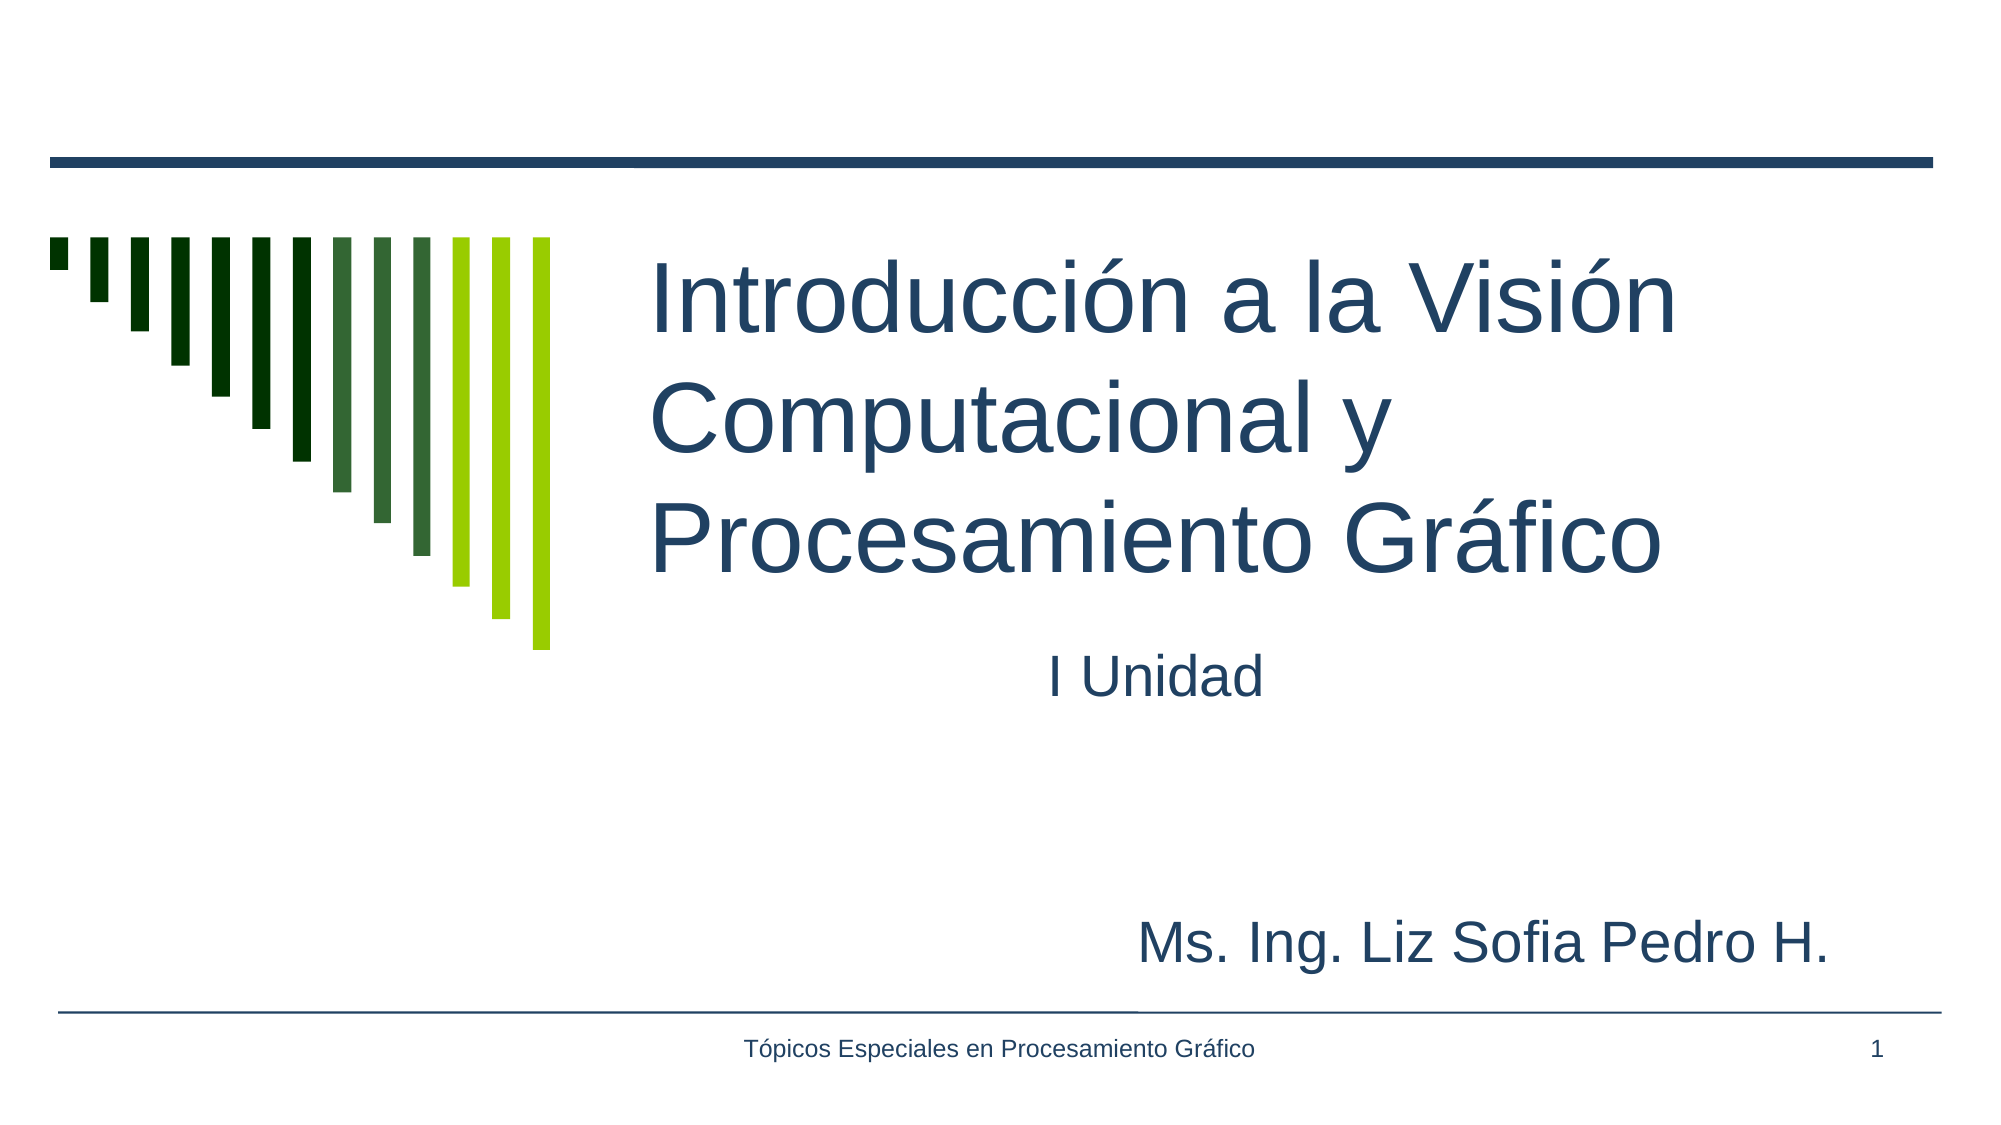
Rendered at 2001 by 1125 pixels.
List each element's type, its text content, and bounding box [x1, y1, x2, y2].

text_box I Unidad [758, 630, 1554, 729]
subtitle Ms. Ing. Liz Sofia Pedro H. [1121, 896, 1917, 995]
slide_number 1 [1433, 1024, 1901, 1101]
title Introducción a la Visión Computacional y Procesamiento Gráfico [633, 224, 1917, 600]
footer Tópicos Especiales en Procesamiento Gráfico [683, 1024, 1317, 1101]
